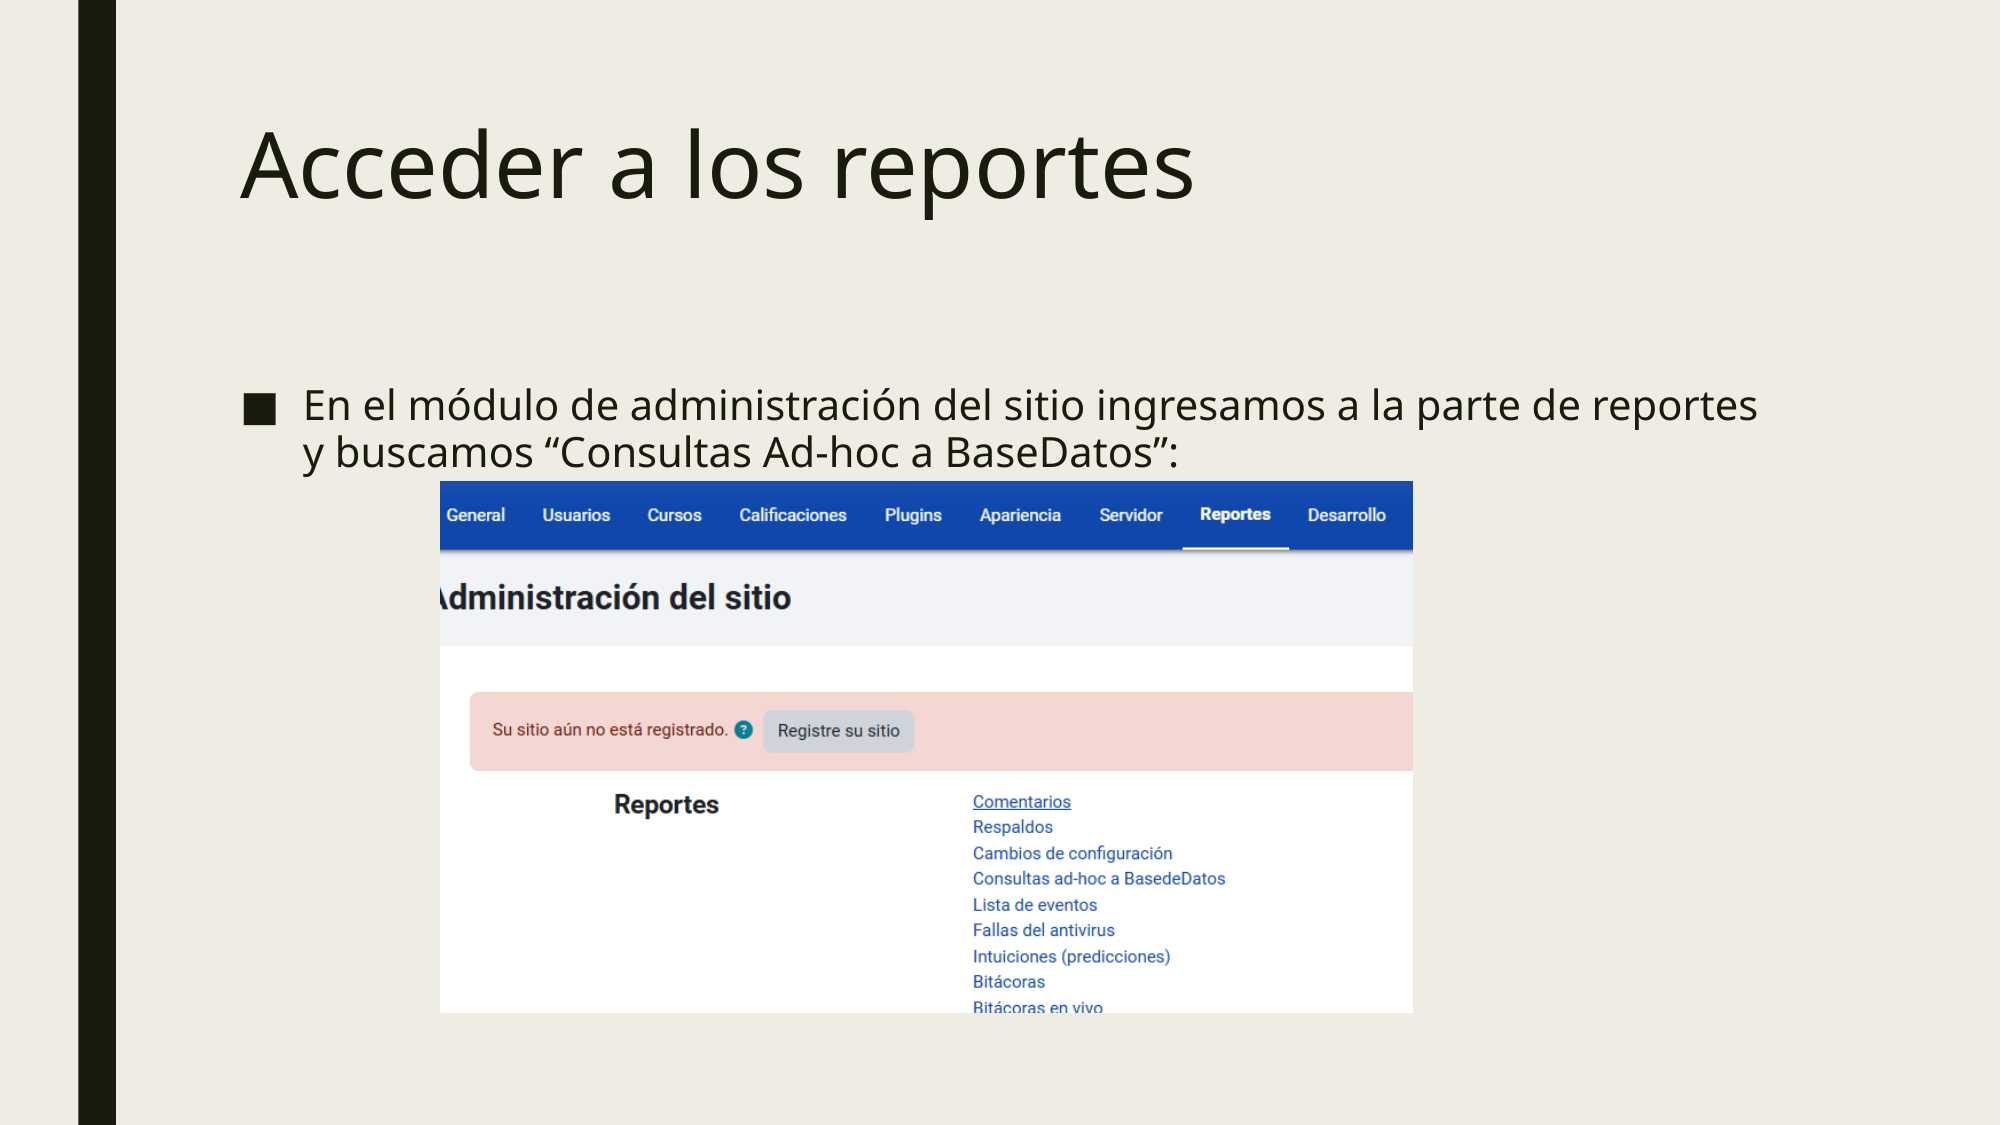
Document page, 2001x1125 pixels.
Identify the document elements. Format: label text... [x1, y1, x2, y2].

list En el módulo de administración del sitio ingresamos a la parte de reportes y buscamos “Consultas Ad-hoc a BaseDatos”: [225, 375, 1800, 963]
title Acceder a los reportes [225, 112, 1800, 357]
picture [396, 481, 1413, 1013]
